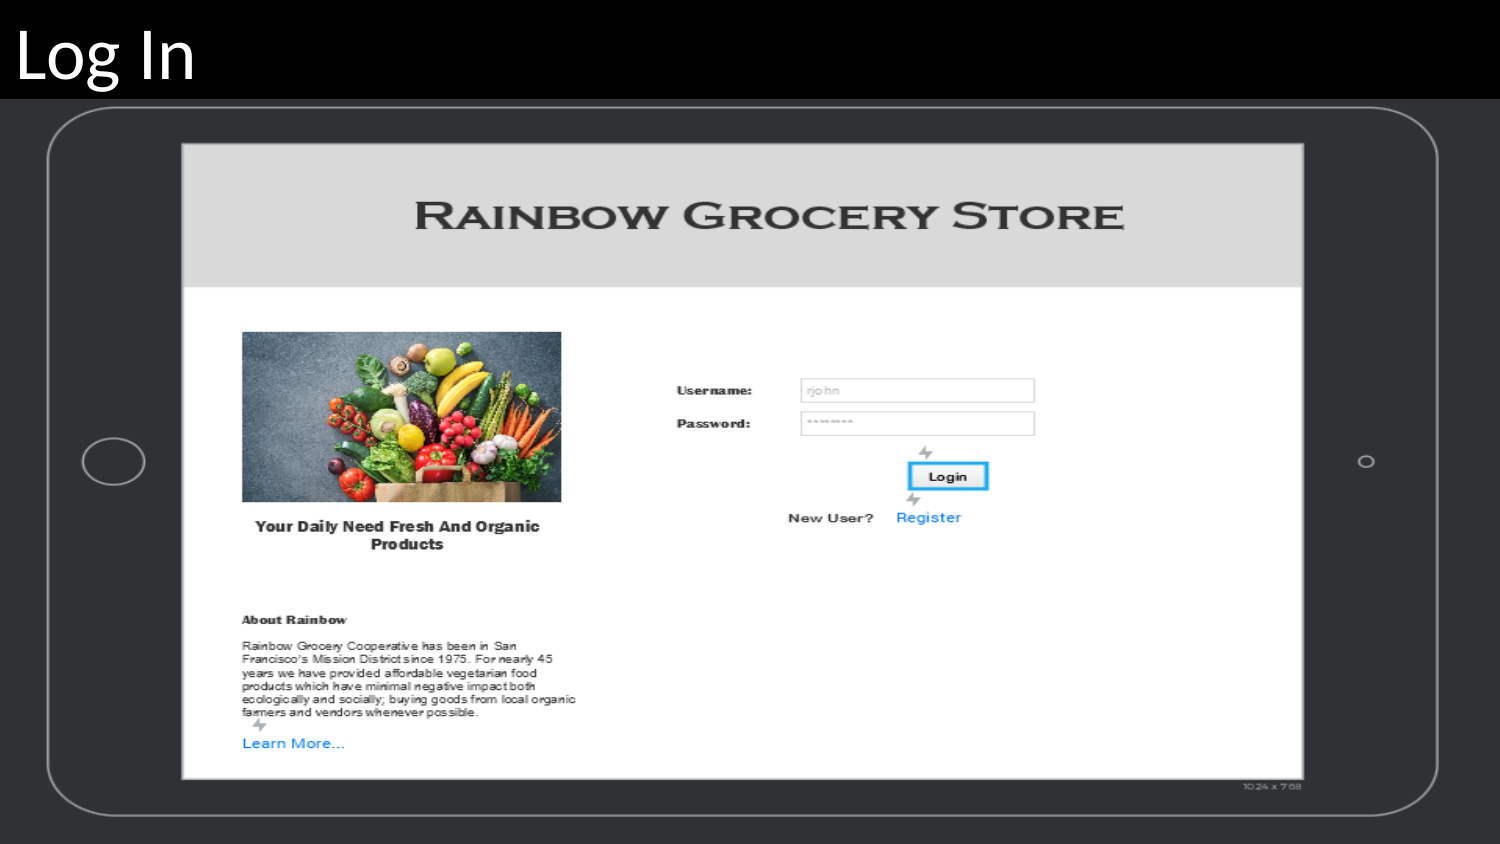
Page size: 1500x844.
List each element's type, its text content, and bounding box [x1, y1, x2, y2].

picture [0, 98, 1500, 844]
text_box Log In [0, 0, 1500, 98]
